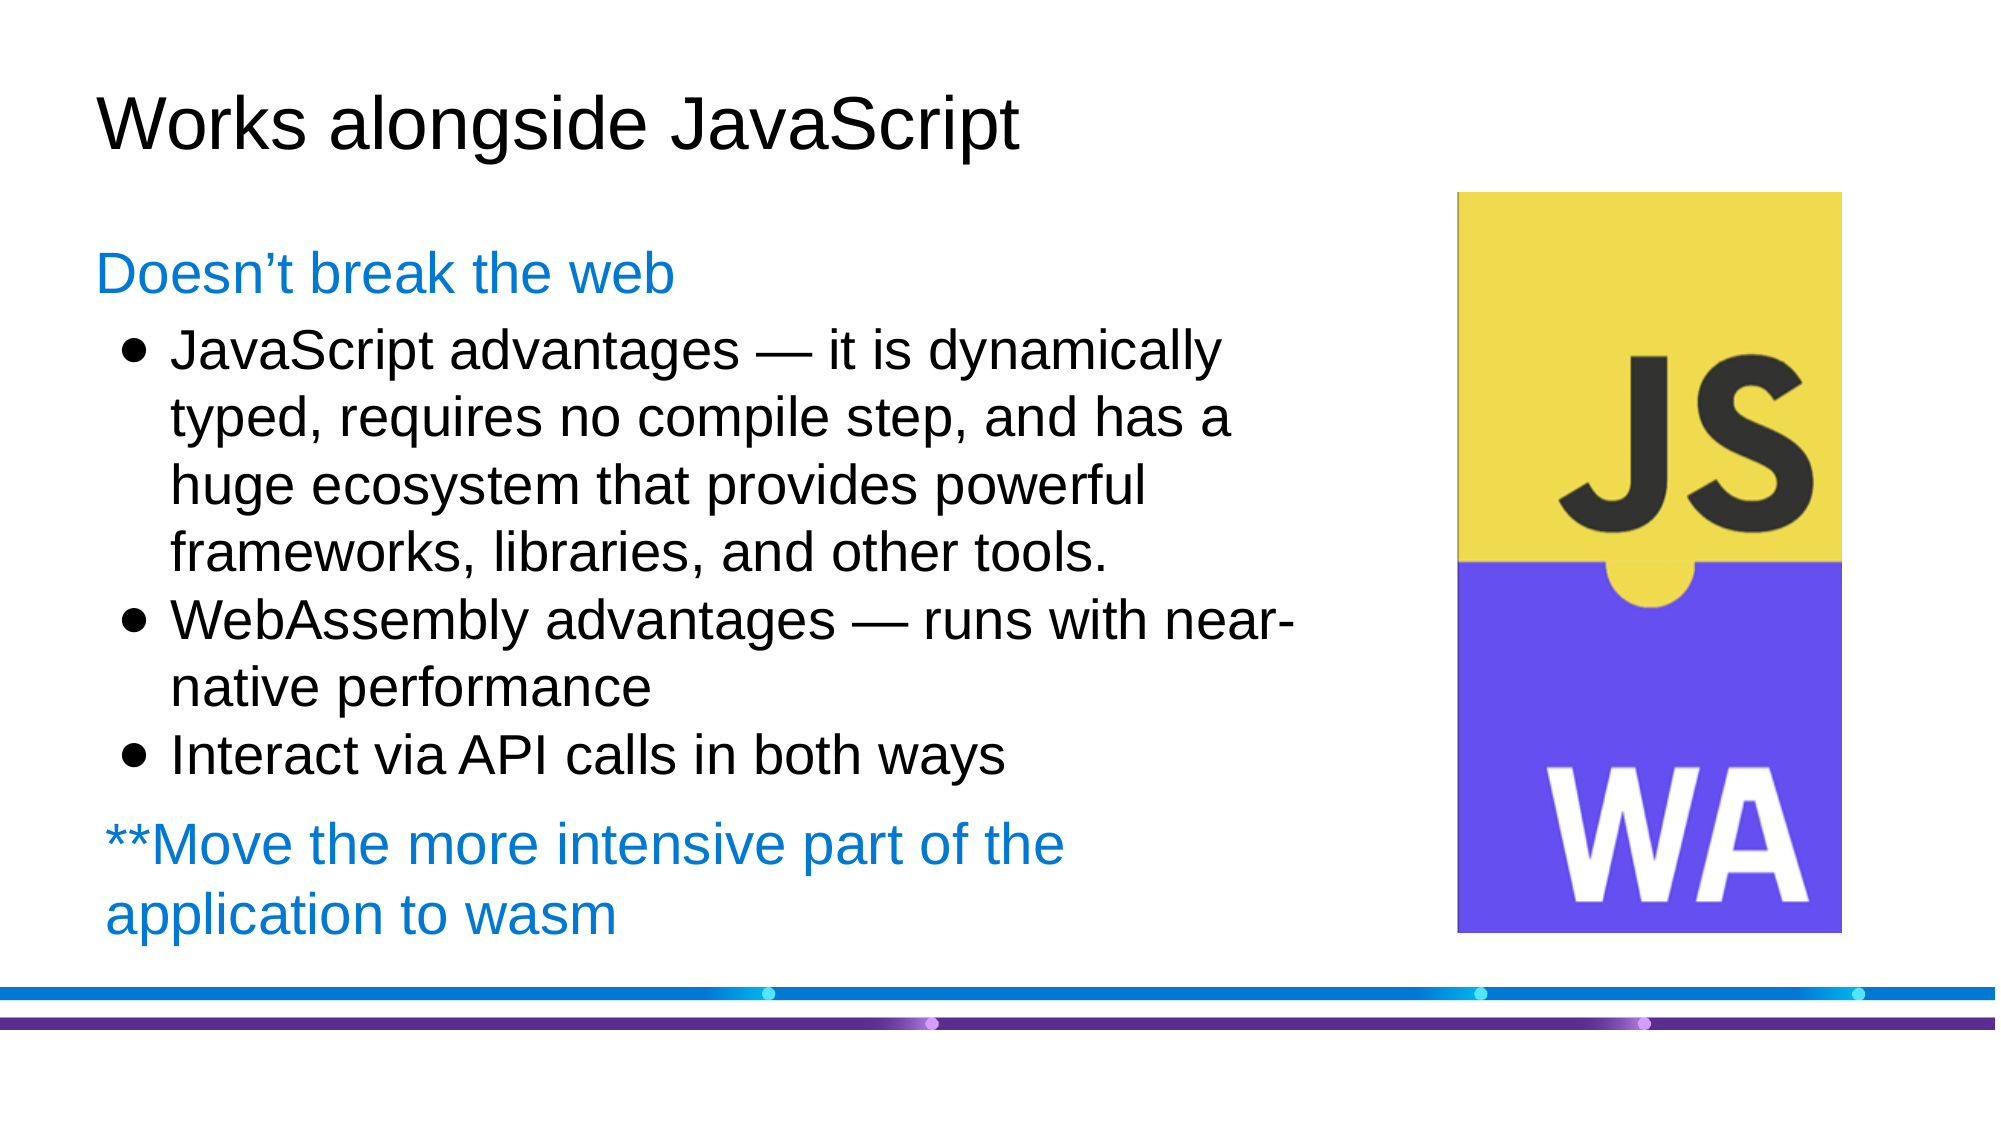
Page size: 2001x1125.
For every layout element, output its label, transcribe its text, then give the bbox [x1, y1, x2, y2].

picture [1457, 191, 1843, 933]
title Works alongside JavaScript [96, 75, 1904, 263]
list Doesn’t break the web JavaScript advantages — it is dynamically typed, requires no compile step, and has a huge ecosystem that provides powerful frameworks, libraries, and other tools. WebAssembly advantages — runs with near-native performance Interact via API calls in both ways [95, 235, 1298, 874]
list **Move the more intensive part of the application to wasm [105, 805, 1331, 1125]
picture [1331, 987, 2000, 1030]
picture [0, 987, 105, 1030]
